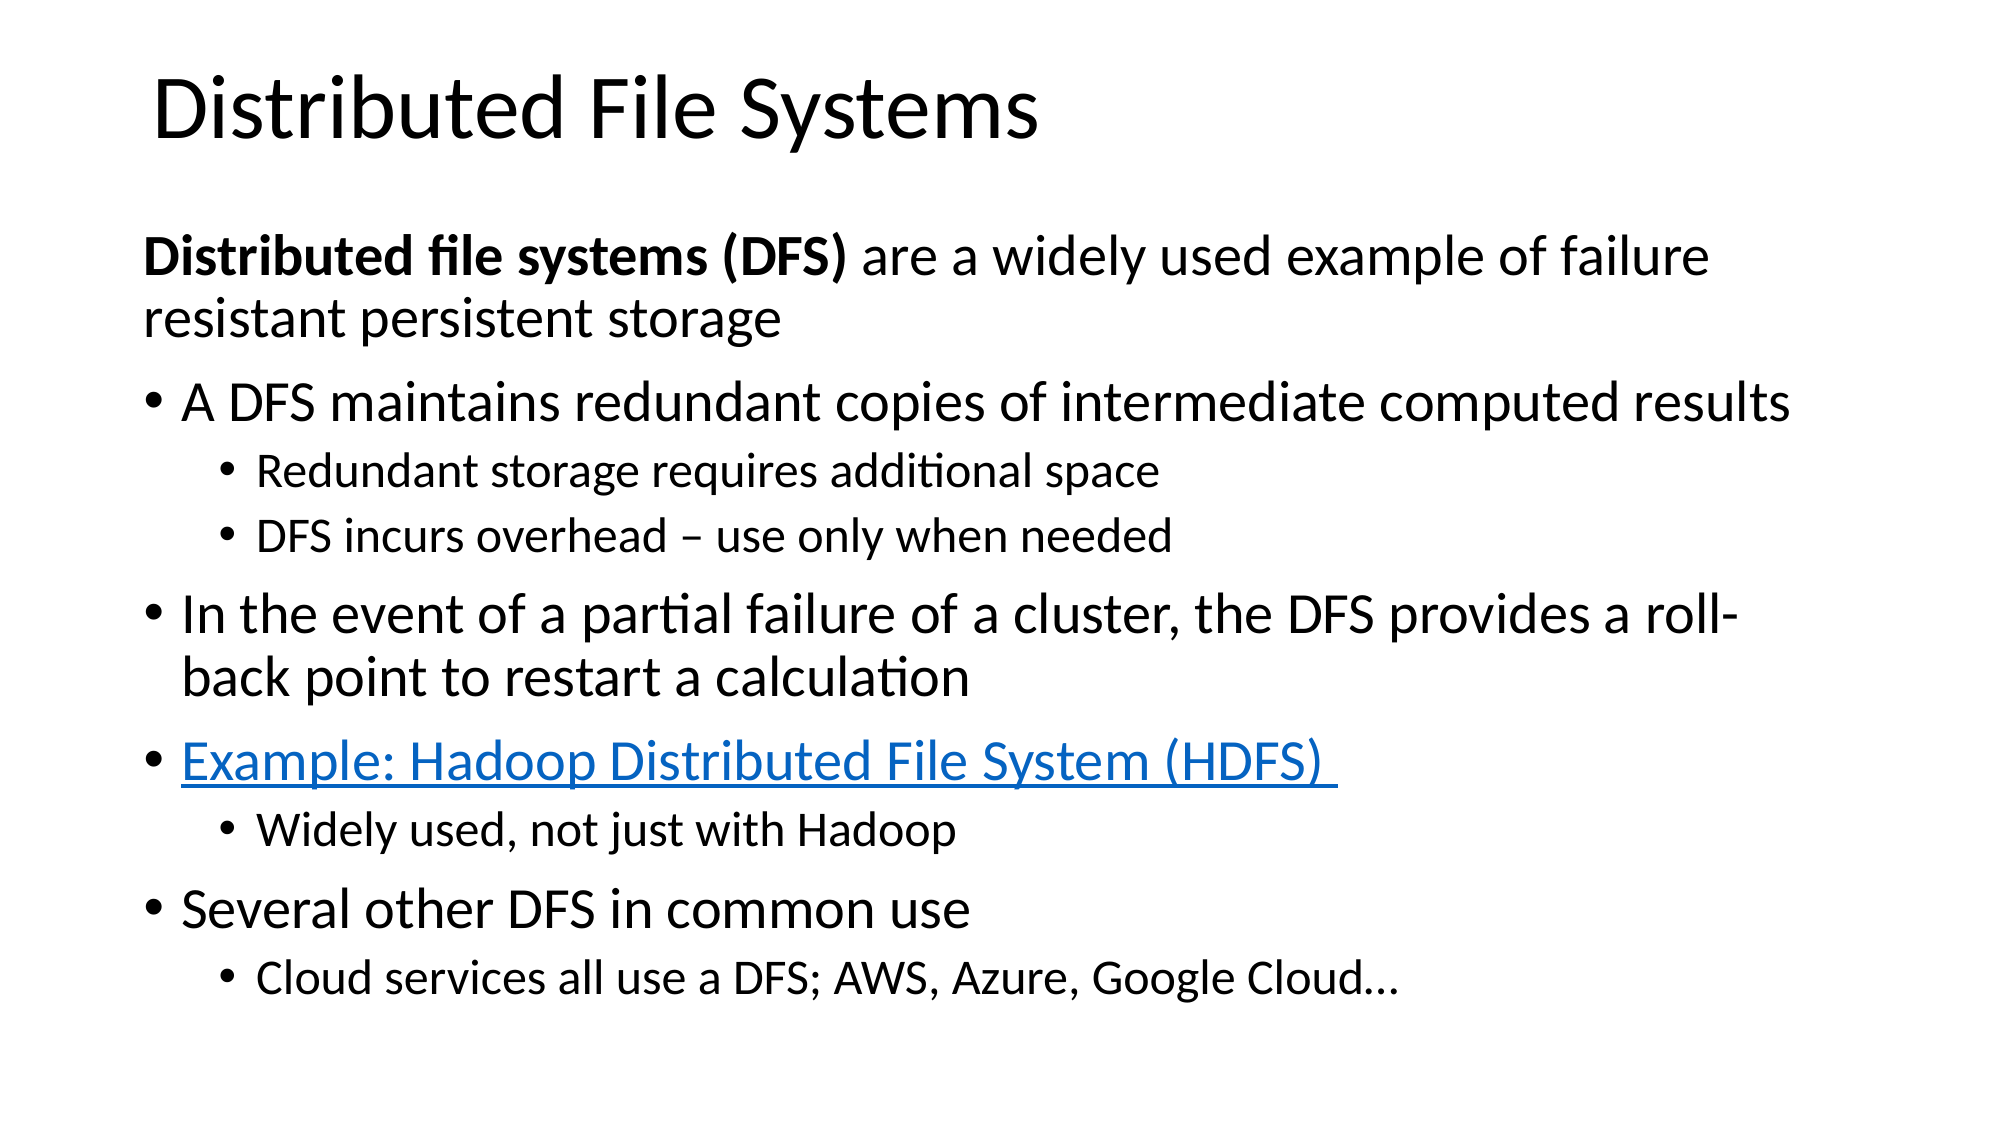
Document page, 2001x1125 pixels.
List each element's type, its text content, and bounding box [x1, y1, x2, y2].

text_box Distributed File Systems [137, 0, 1863, 218]
list Distributed file systems (DFS) are a widely used example of failure resistant persistent storage A DFS maintains redundant copies of intermediate computed results Redundant storage requires additional space DFS incurs overhead – use only when needed In the event of a partial failure of a cluster, the DFS provides a roll-back point to restart a calculation Example: Hadoop Distributed File System (HDFS) Widely used, not just with Hadoop Several other DFS in common use Cloud services all use a DFS; AWS, Azure, Google Cloud… [128, 217, 1854, 1031]
